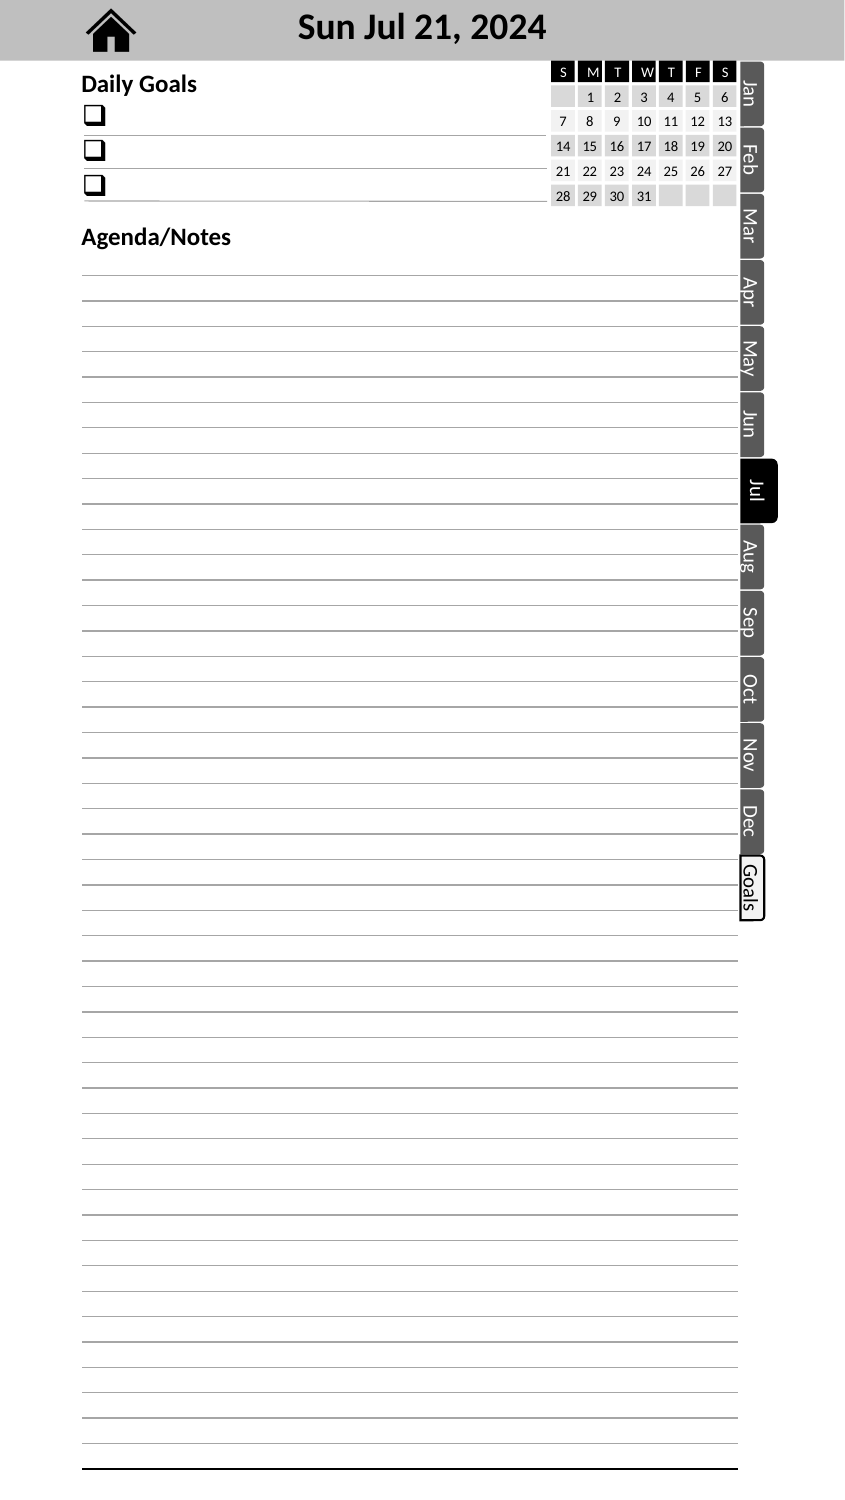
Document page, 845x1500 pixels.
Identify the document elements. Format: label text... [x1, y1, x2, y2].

list Sun Jul 21, 2024 [190, 0, 655, 61]
picture [82, 1, 140, 59]
